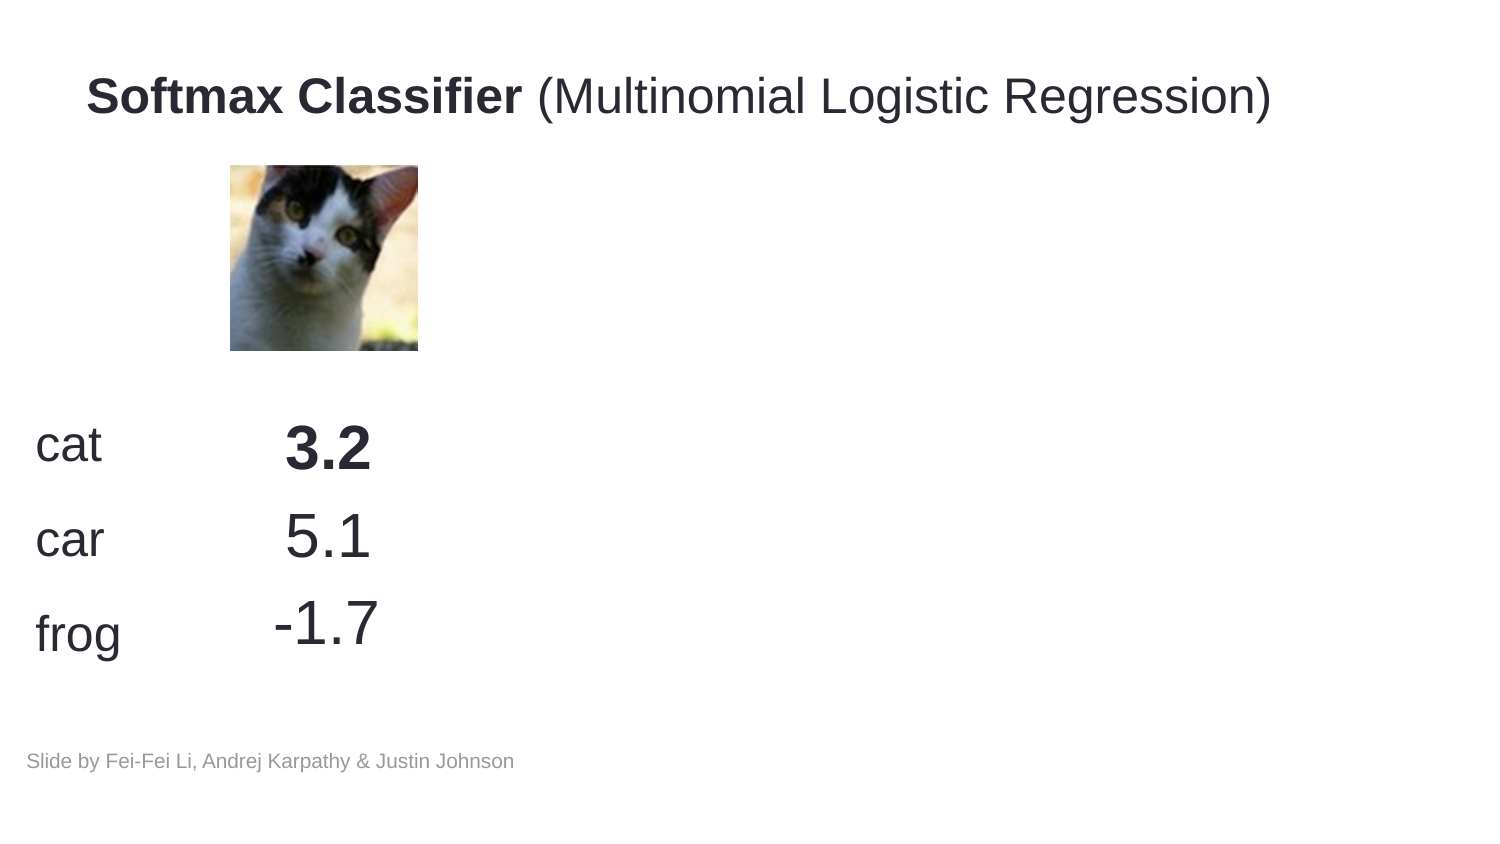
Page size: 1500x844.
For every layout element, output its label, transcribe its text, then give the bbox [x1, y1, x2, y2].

text_box frog [20, 586, 237, 632]
text_box -1.7 [258, 567, 457, 626]
text_box car [20, 491, 237, 537]
picture [230, 165, 418, 351]
text_box Softmax Classifier (Multinomial Logistic Regression) [71, 48, 1435, 146]
text_box 3.2 [270, 392, 470, 451]
text_box cat [20, 396, 237, 442]
text_box 5.1 [270, 479, 470, 538]
